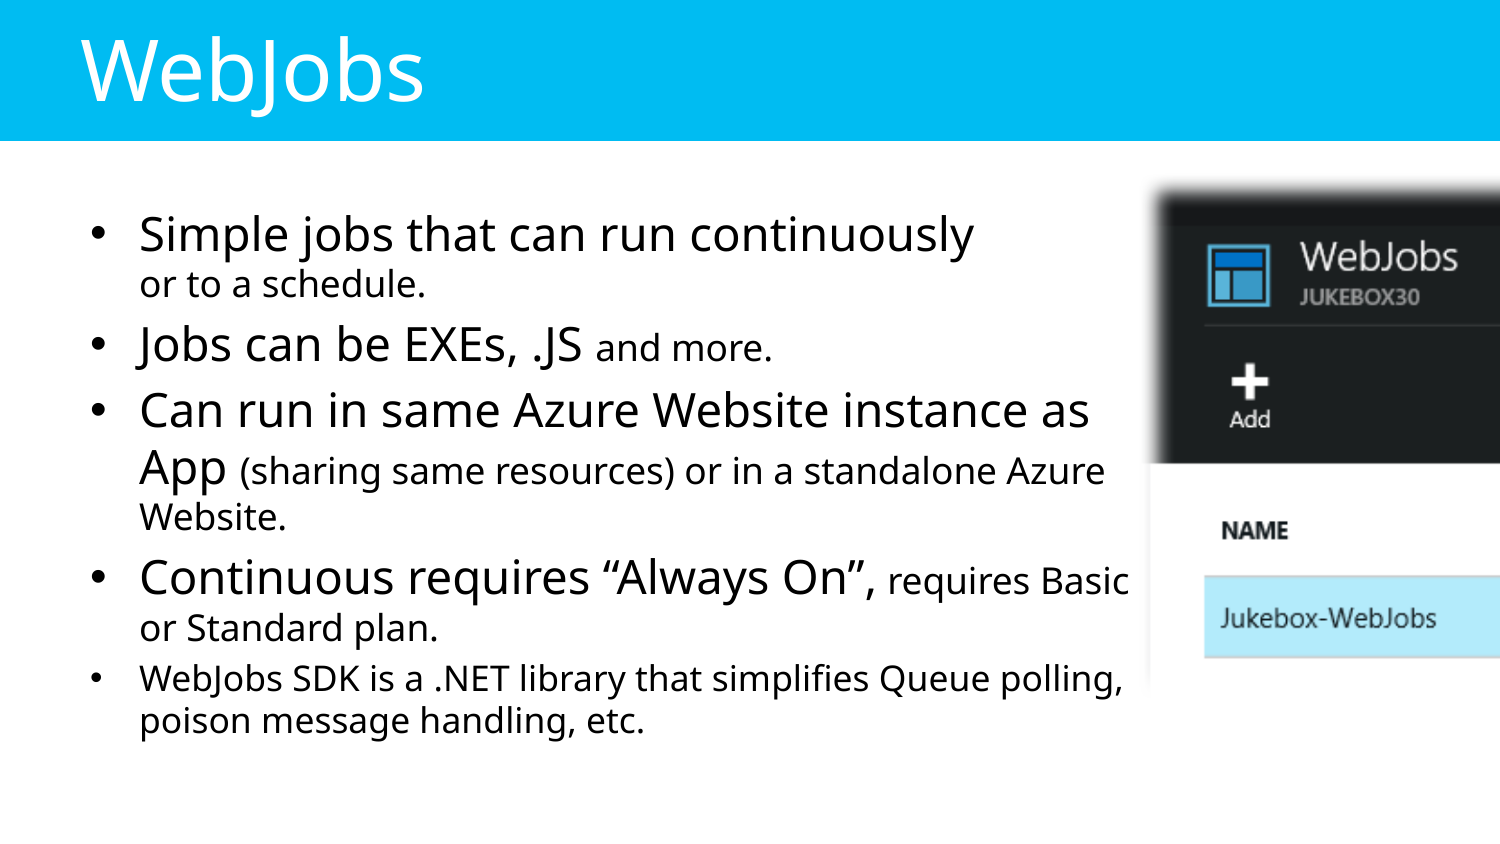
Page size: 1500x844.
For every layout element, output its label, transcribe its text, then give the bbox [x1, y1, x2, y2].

title WebJobs [64, 0, 1415, 138]
list Simple jobs that can run continuously or to a schedule. Jobs can be EXEs, .JS and more. Can run in same Azure Website instance as App (sharing same resources) or in a standalone Azure Website. Continuous requires “Always On”, requires Basic or Standard plan. WebJobs SDK is a .NET library that simplifies Queue polling, poison message handling, etc. [75, 196, 1164, 754]
picture [1139, 173, 1500, 701]
